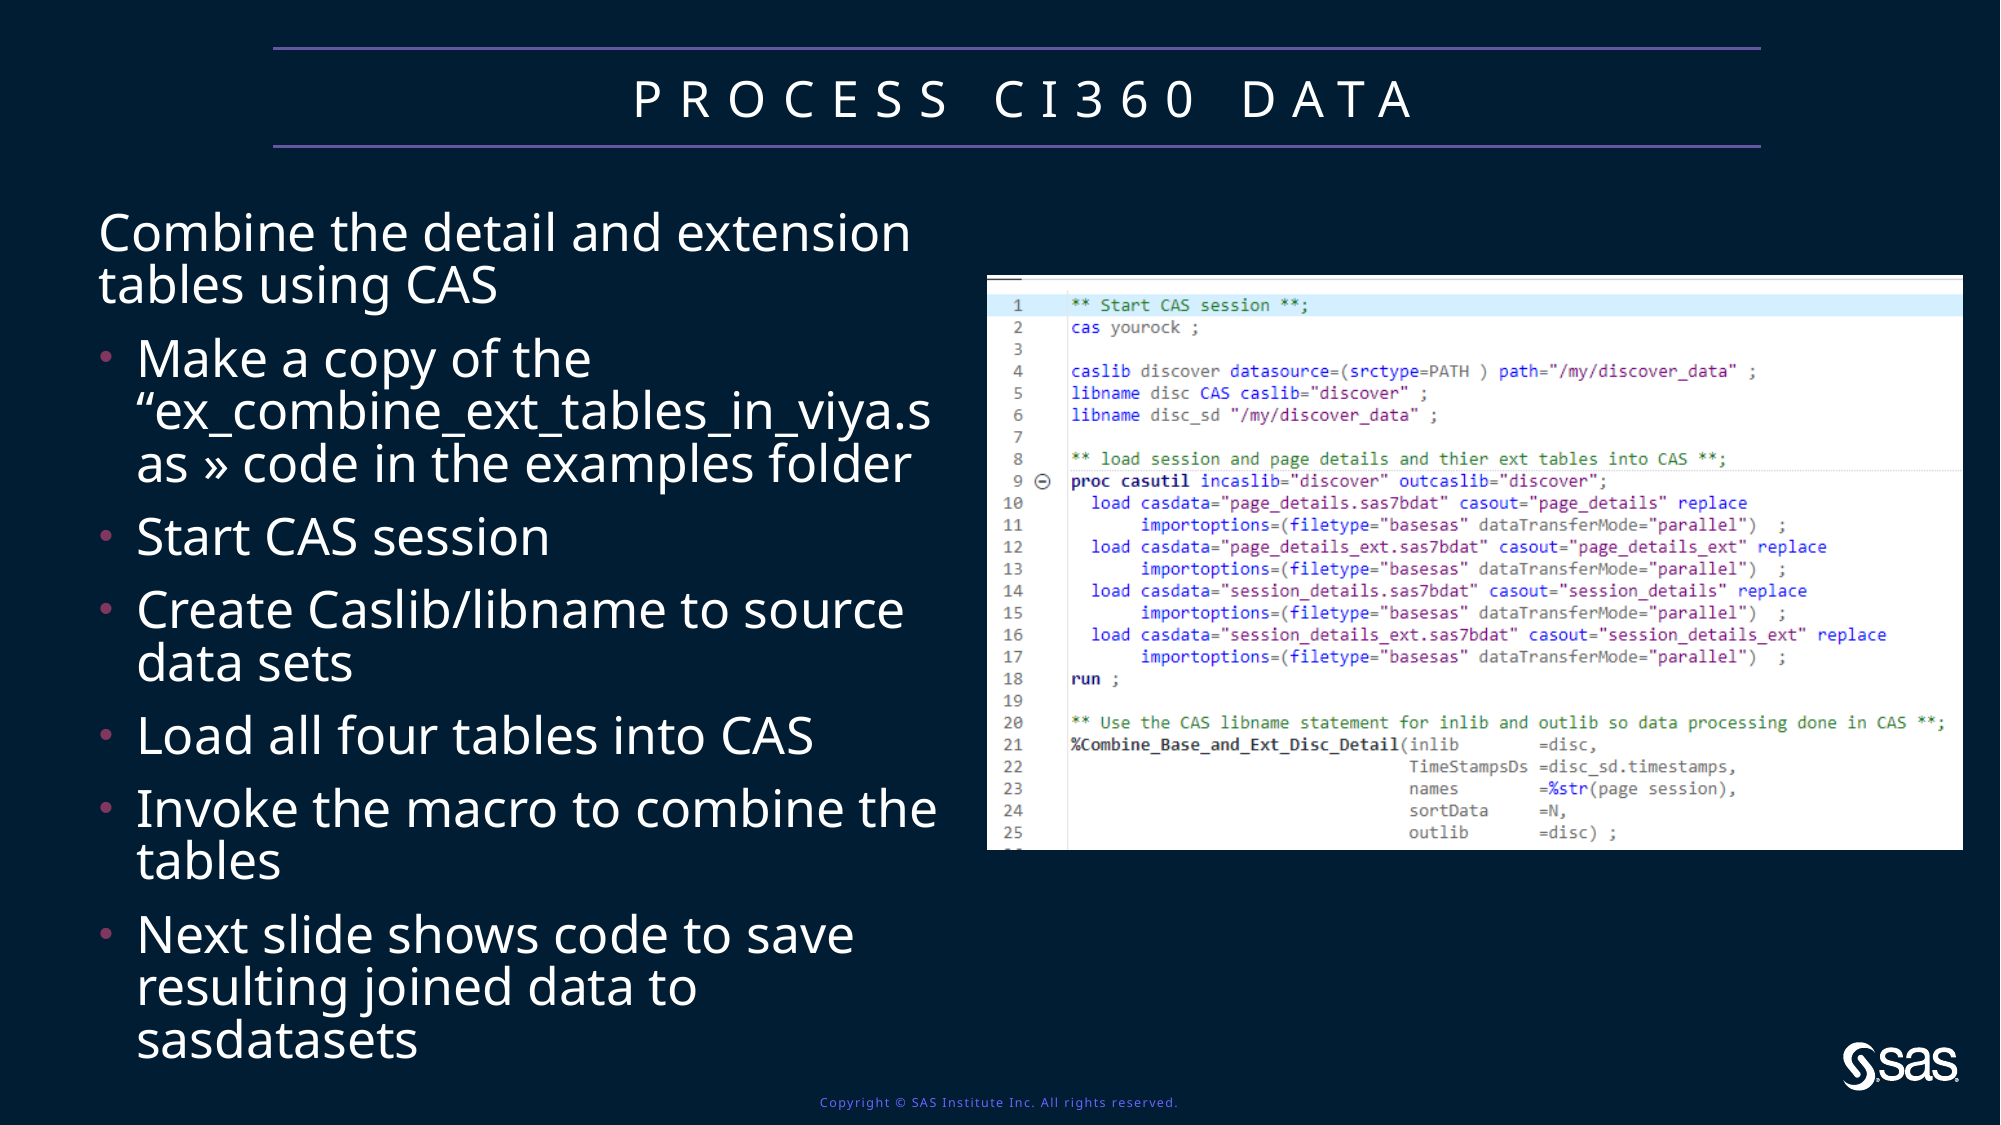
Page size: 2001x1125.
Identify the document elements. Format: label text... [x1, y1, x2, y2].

picture [987, 274, 1963, 851]
list Combine the detail and extension tables using CAS Make a copy of the “ex_combine_ext_tables_in_viya.sas » code in the examples folder Start CAS session Create Caslib/libname to source data sets Load all four tables into CAS Invoke the macro to combine the tables Next slide shows code to save resulting joined data to sasdatasets [83, 201, 959, 1077]
title process CI360 data [137, 47, 1907, 148]
